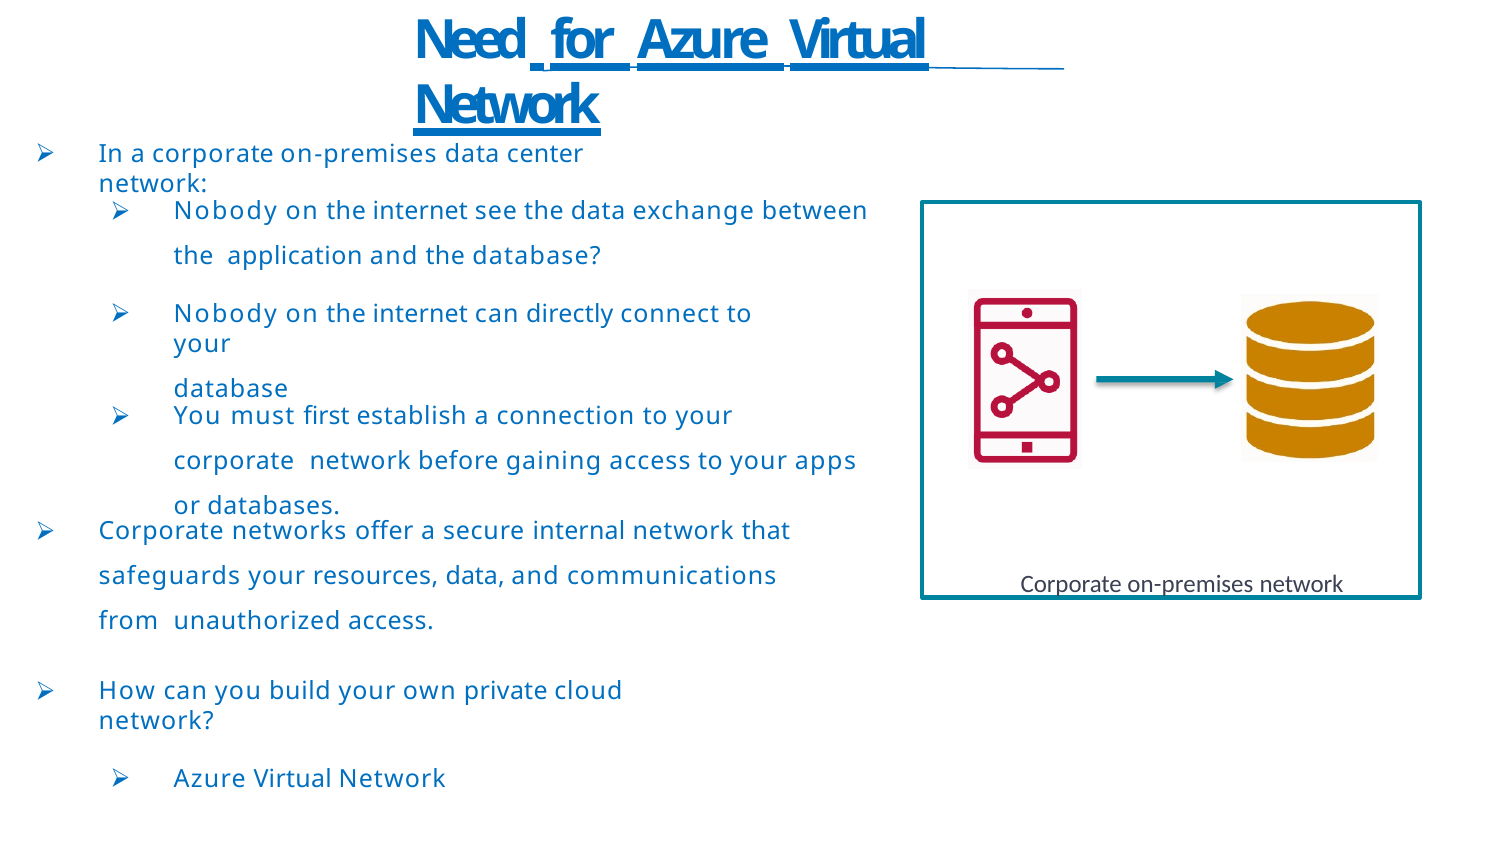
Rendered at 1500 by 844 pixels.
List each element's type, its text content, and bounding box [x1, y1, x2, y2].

title Defense in depth [965, 292, 1380, 475]
text_box Nobody on the internet can directly connect to your database [109, 279, 791, 382]
title Need for Azure Virtual Network [411, 2, 1055, 146]
text_box You must first establish a connection to your corporate network before gaining access to your apps or databases. [109, 382, 859, 520]
text_box Nobody on the internet see the data exchange between the application and the database? [109, 177, 882, 270]
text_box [1088, 294, 1378, 463]
text_box Corporate networks offer a secure internal network that safeguards your resources, data, and communications from unauthorized access. [34, 497, 806, 635]
text_box [542, 65, 1065, 71]
text_box Corporate on-premises network [922, 202, 1420, 598]
picture [968, 289, 1082, 469]
text_box In a corporate on-premises data center network: [34, 135, 673, 198]
text_box How can you build your own private cloud network? Azure Virtual Network [34, 672, 714, 793]
